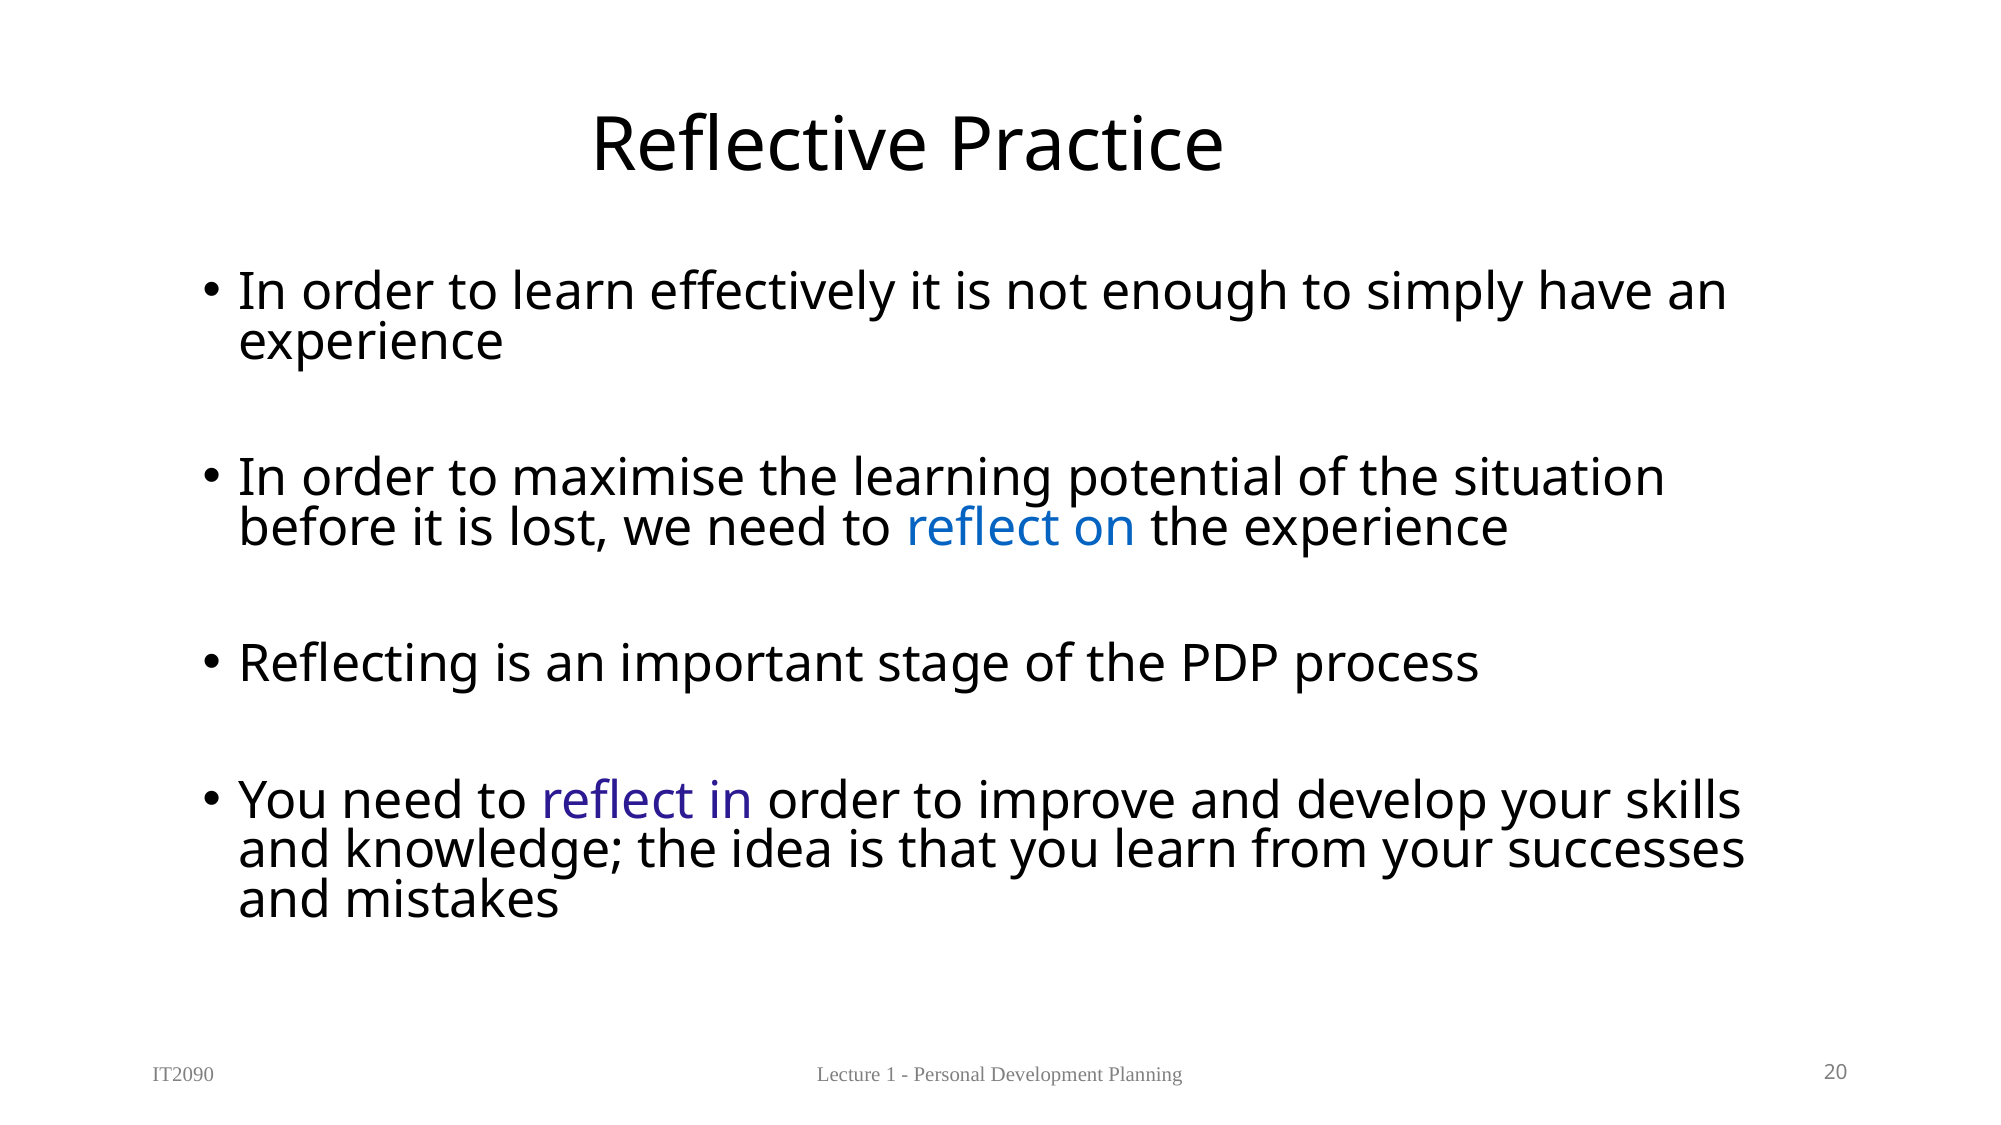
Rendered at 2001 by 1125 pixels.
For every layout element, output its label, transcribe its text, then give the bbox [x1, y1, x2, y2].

footer Lecture 1 - Personal Development Planning [662, 1042, 1338, 1103]
title Reflective Practice [575, 40, 1375, 253]
slide_number 20 [1412, 1042, 1863, 1103]
slide_number IT2090 [137, 1042, 588, 1103]
list In order to learn effectively it is not enough to simply have an experience In order to maximise the learning potential of the situation before it is lost, we need to reflect on the experience Reflecting is an important stage of the PDP process You need to reflect in order to improve and develop your skills and knowledge; the idea is that you learn from your successes and mistakes [187, 262, 1825, 938]
